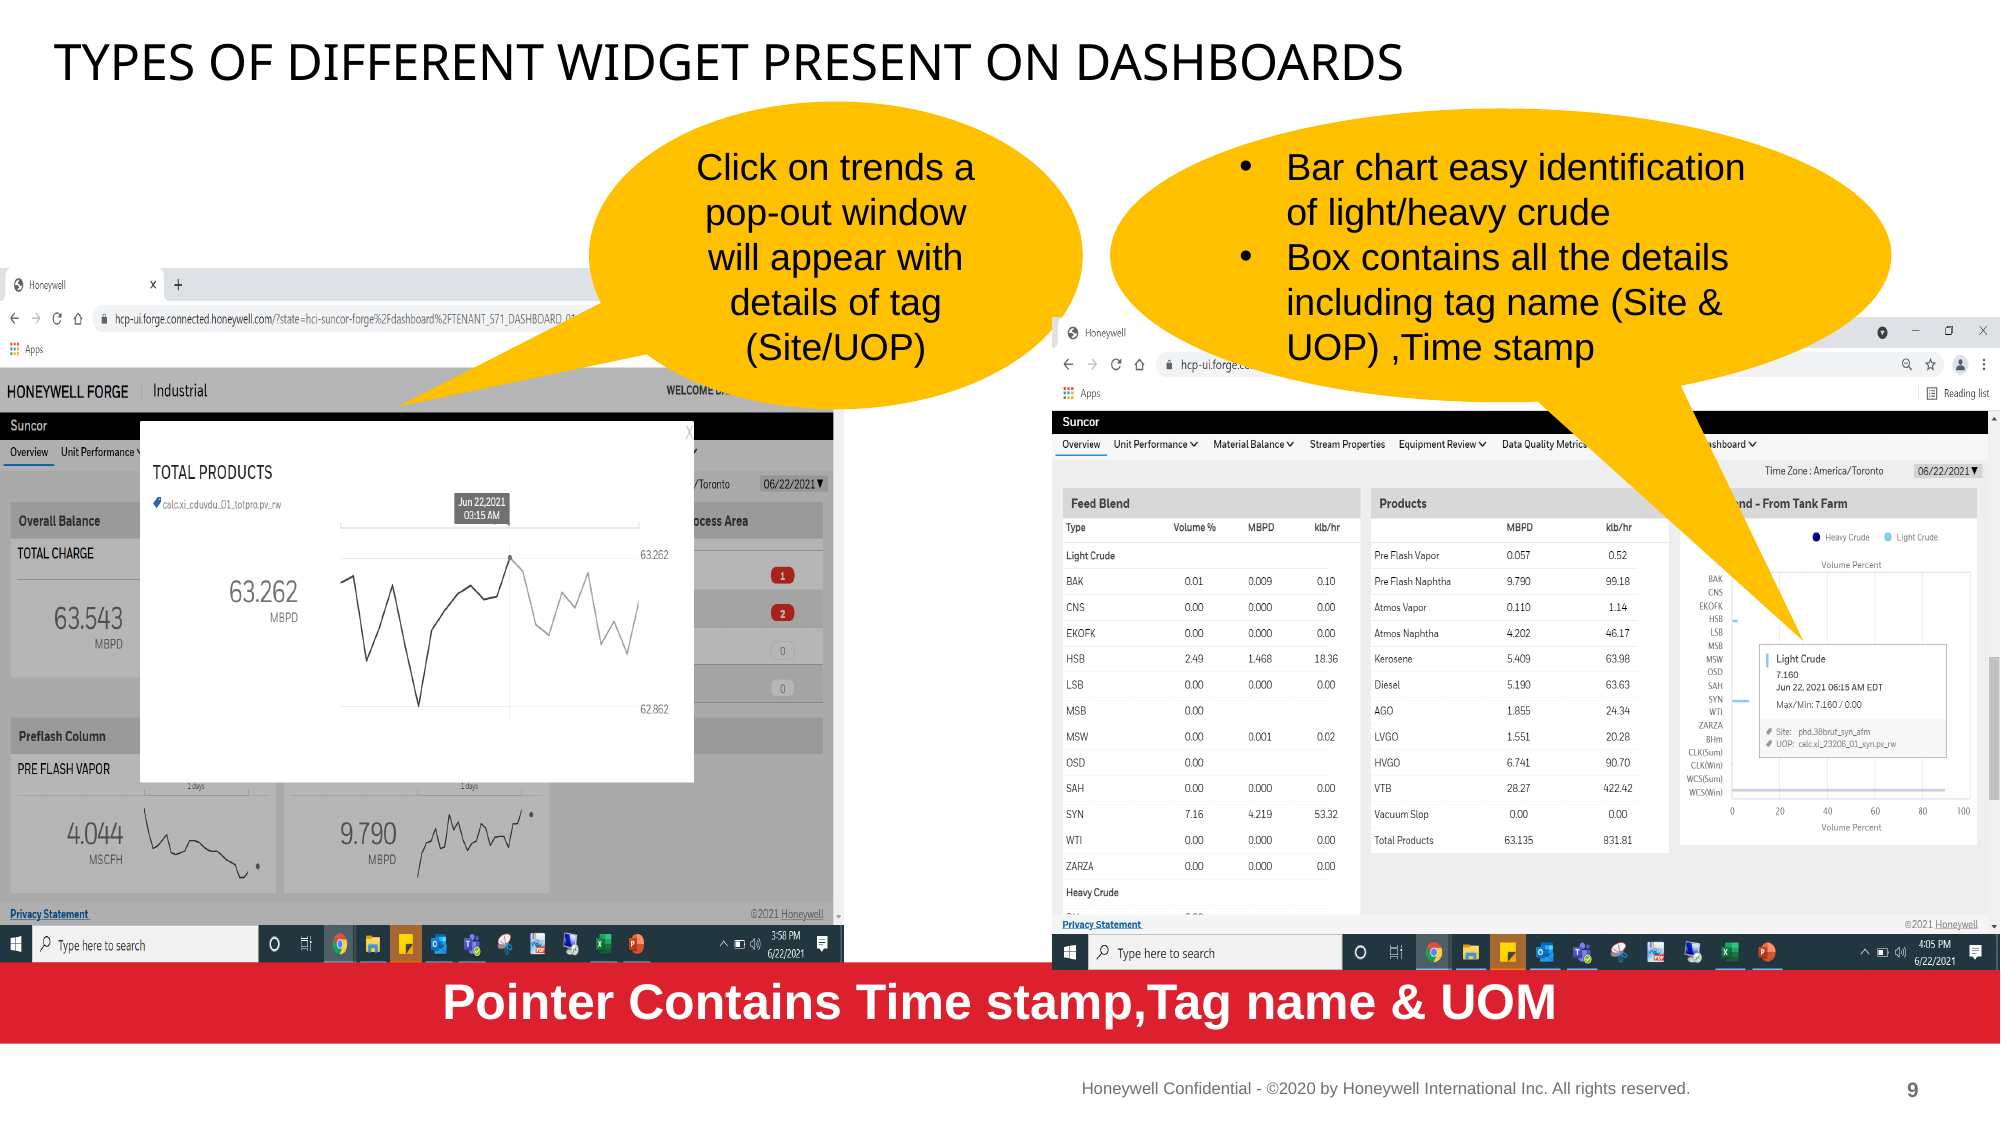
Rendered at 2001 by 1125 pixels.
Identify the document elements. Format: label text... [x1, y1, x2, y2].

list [0, 268, 844, 963]
slide_number 8 [1837, 1062, 1919, 1102]
title Types of different widget present on dashboards [53, 30, 1892, 99]
text_box Bar chart easy identification of light/heavy crude Box contains all the details including tag name (Site & UOP) ,Time stamp [1109, 107, 1893, 317]
picture [1052, 317, 2000, 970]
text_box Click on trends a pop-out window will appear with details of tag (Site/UOP) [587, 100, 1084, 411]
list Pointer Contains Time stamp,Tag name & UOM [0, 962, 2000, 1044]
